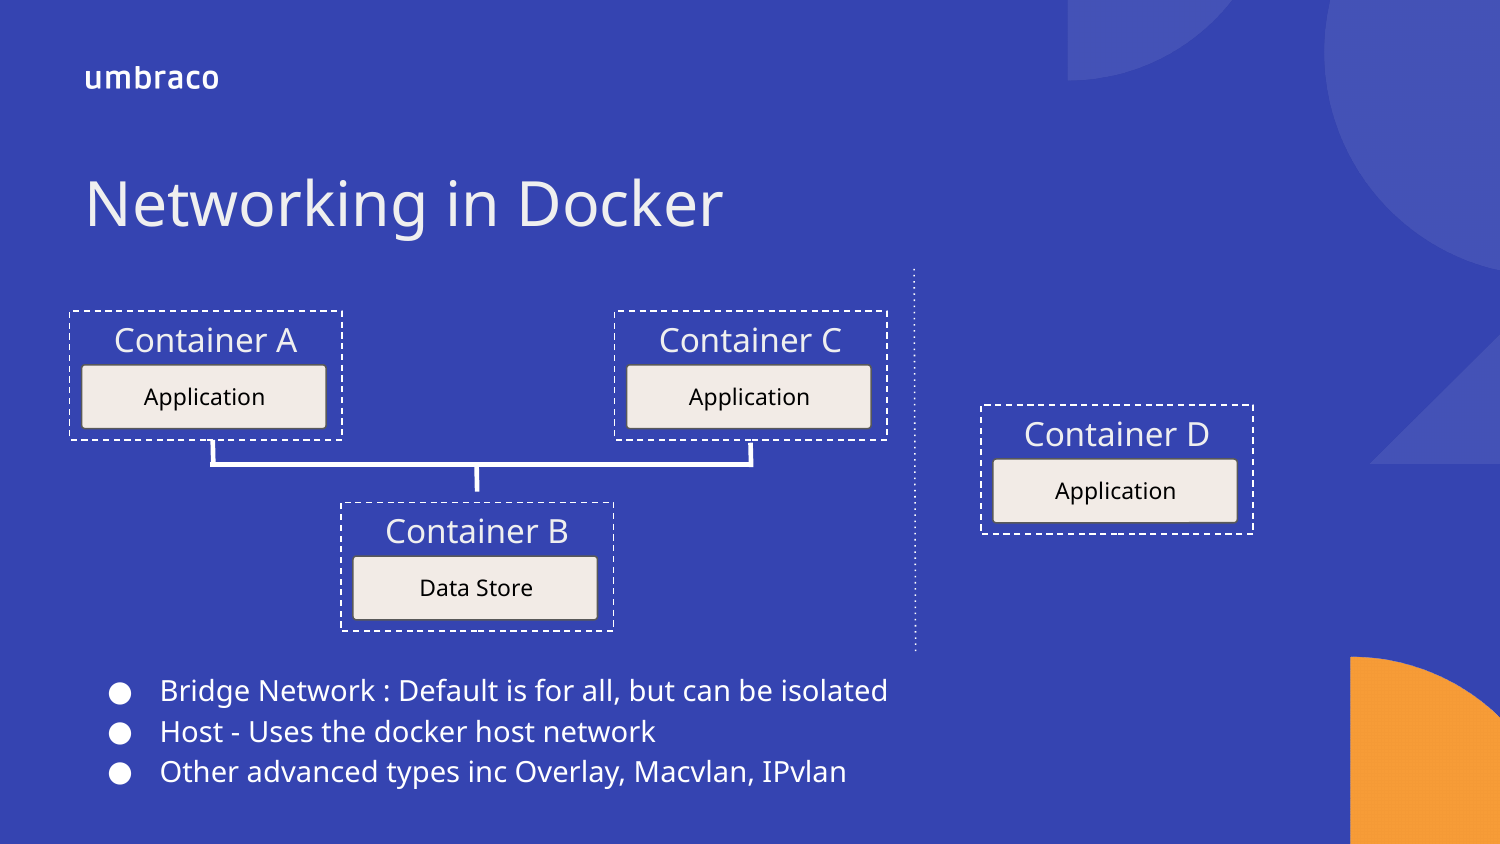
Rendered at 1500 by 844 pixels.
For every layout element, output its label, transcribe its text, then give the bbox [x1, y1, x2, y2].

picture [1164, 612, 1500, 844]
text_box Networking in Docker [69, 156, 1294, 255]
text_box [69, 268, 1254, 653]
picture [86, 66, 218, 89]
text_box Bridge Network : Default is for all, but can be isolated Host - Uses the docker host network Other advanced types inc Overlay, Macvlan, IPvlan [69, 660, 1136, 814]
